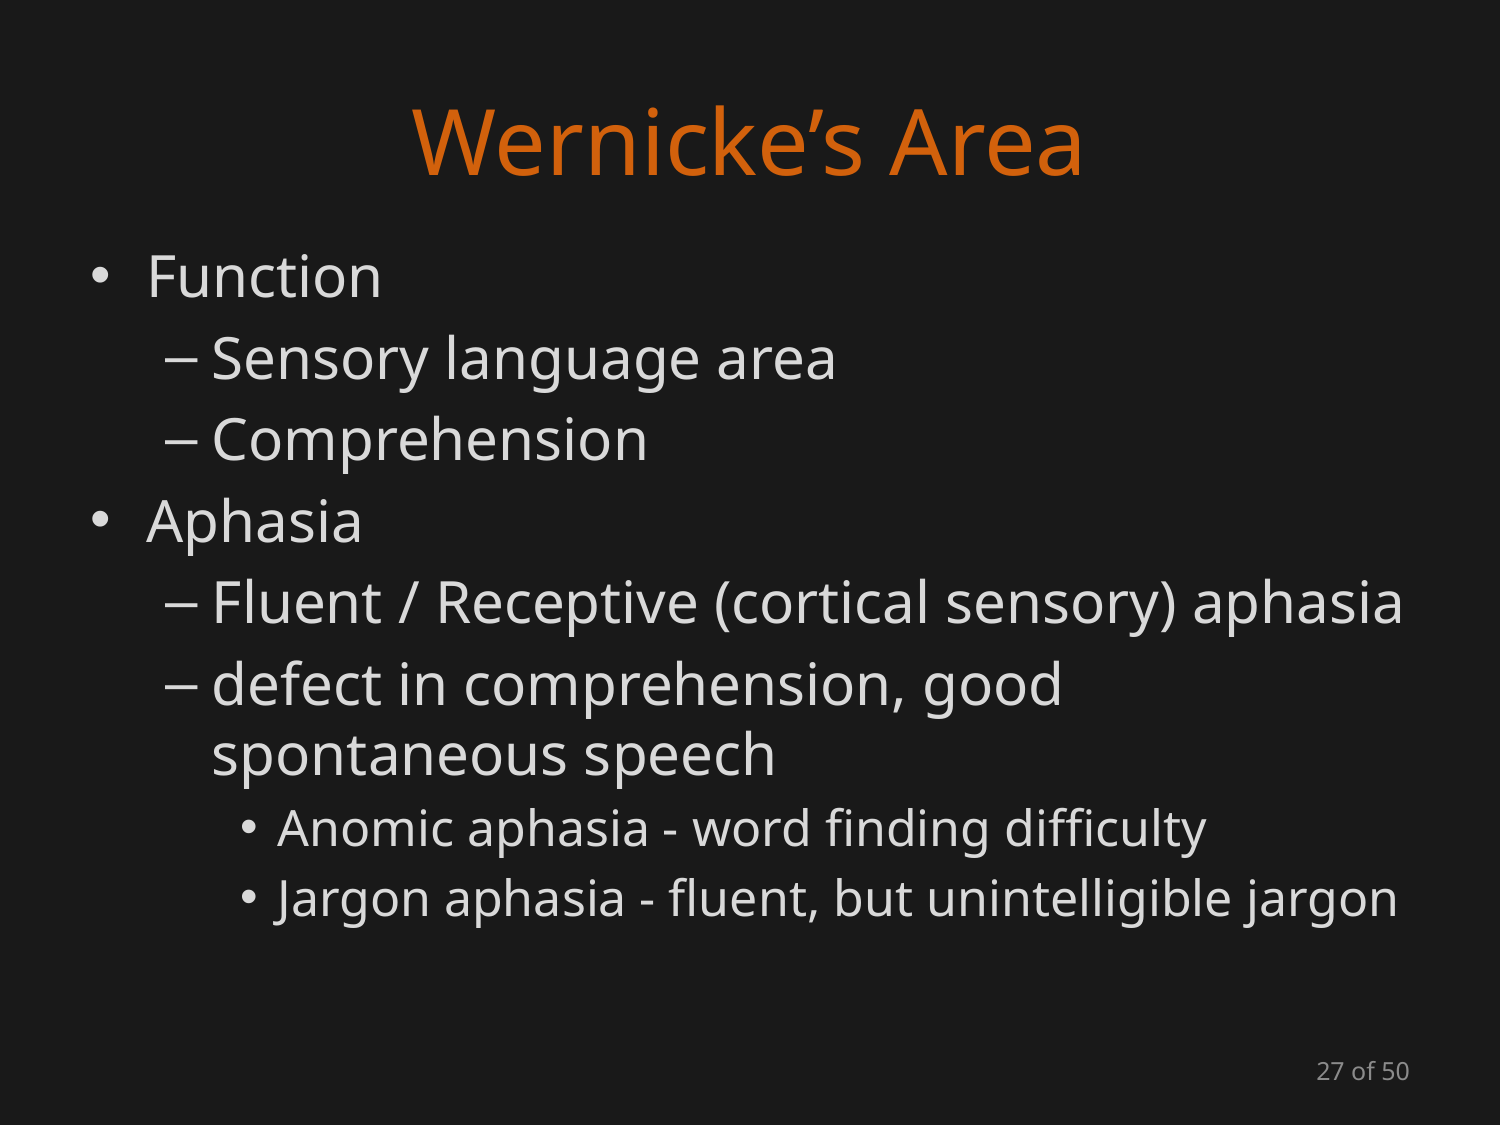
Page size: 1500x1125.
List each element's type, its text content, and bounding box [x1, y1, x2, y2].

slide_number 27 of 50 [1074, 1042, 1425, 1103]
title Wernicke’s Area [75, 45, 1425, 231]
list Function Sensory language area Comprehension Aphasia Fluent / Receptive (cortical sensory) aphasia defect in comprehension, good spontaneous speech Anomic aphasia - word finding difficulty Jargon aphasia - fluent, but unintelligible jargon [75, 231, 1425, 1005]
